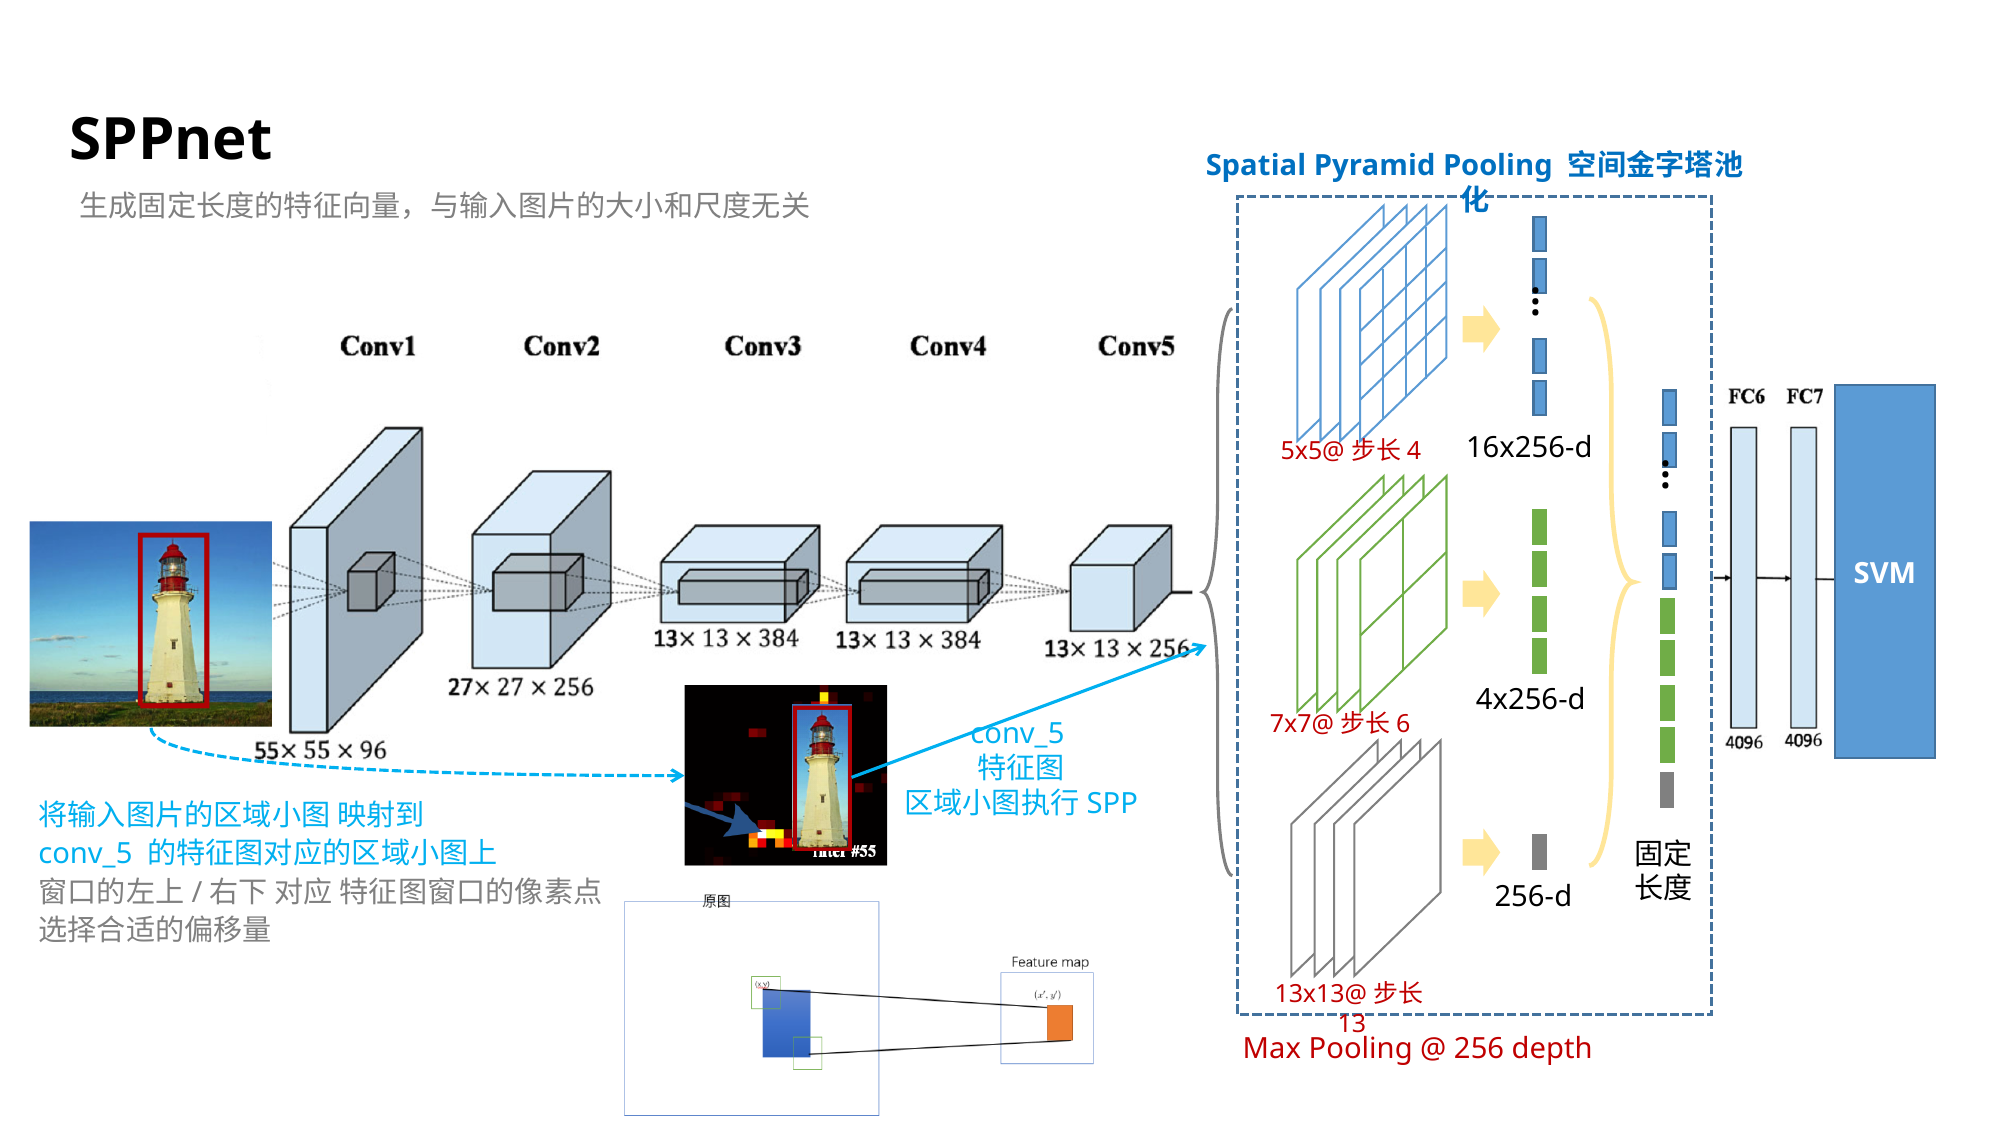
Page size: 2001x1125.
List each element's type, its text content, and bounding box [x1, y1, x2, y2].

picture [1713, 386, 1886, 752]
text_box 13x13@步长13 [1248, 970, 1456, 1046]
picture [252, 823, 265, 828]
picture [306, 816, 319, 824]
text_box 将输入图片的区域小图 映射到 conv_5 的特征图对应的区域小图上 窗口的左上/右下 对应 特征图窗口的像素点 选择合适的偏移量 [442, 828, 634, 954]
text_box 将输入图片的区域小图 映射到 conv_5 的特征图对应的区域小图上 窗口的左上/右下 对应 特征图窗口的像素点 选择合适的偏移量 [23, 785, 393, 954]
text_box Max Pooling @ 256 depth [1195, 1021, 1648, 1072]
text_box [1632, 390, 1708, 589]
picture [252, 807, 262, 819]
text_box [1237, 224, 1712, 1016]
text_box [851, 645, 1207, 778]
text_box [684, 685, 888, 866]
text_box 7x7@步长6 [1248, 700, 1432, 745]
picture [29, 332, 1193, 828]
text_box [1200, 307, 1233, 877]
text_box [1661, 598, 1674, 762]
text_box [1360, 552, 1447, 636]
picture [614, 875, 1106, 1122]
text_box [1360, 226, 1447, 421]
picture [379, 810, 388, 828]
text_box Spatial Pyramid Pooling 空间金字塔池化 [1180, 139, 1770, 224]
text_box 固定 长度 [1613, 827, 1714, 913]
picture [315, 804, 325, 814]
text_box SPPnet [54, 94, 802, 179]
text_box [393, 485, 442, 1019]
text_box 生成固定长度的特征向量，与输入图片的大小和尺度无关 [61, 179, 829, 230]
text_box 5x5@步长4 [1259, 426, 1443, 472]
picture [888, 778, 1193, 828]
text_box SVM [1834, 384, 1936, 759]
picture [319, 816, 325, 824]
picture [350, 821, 362, 828]
